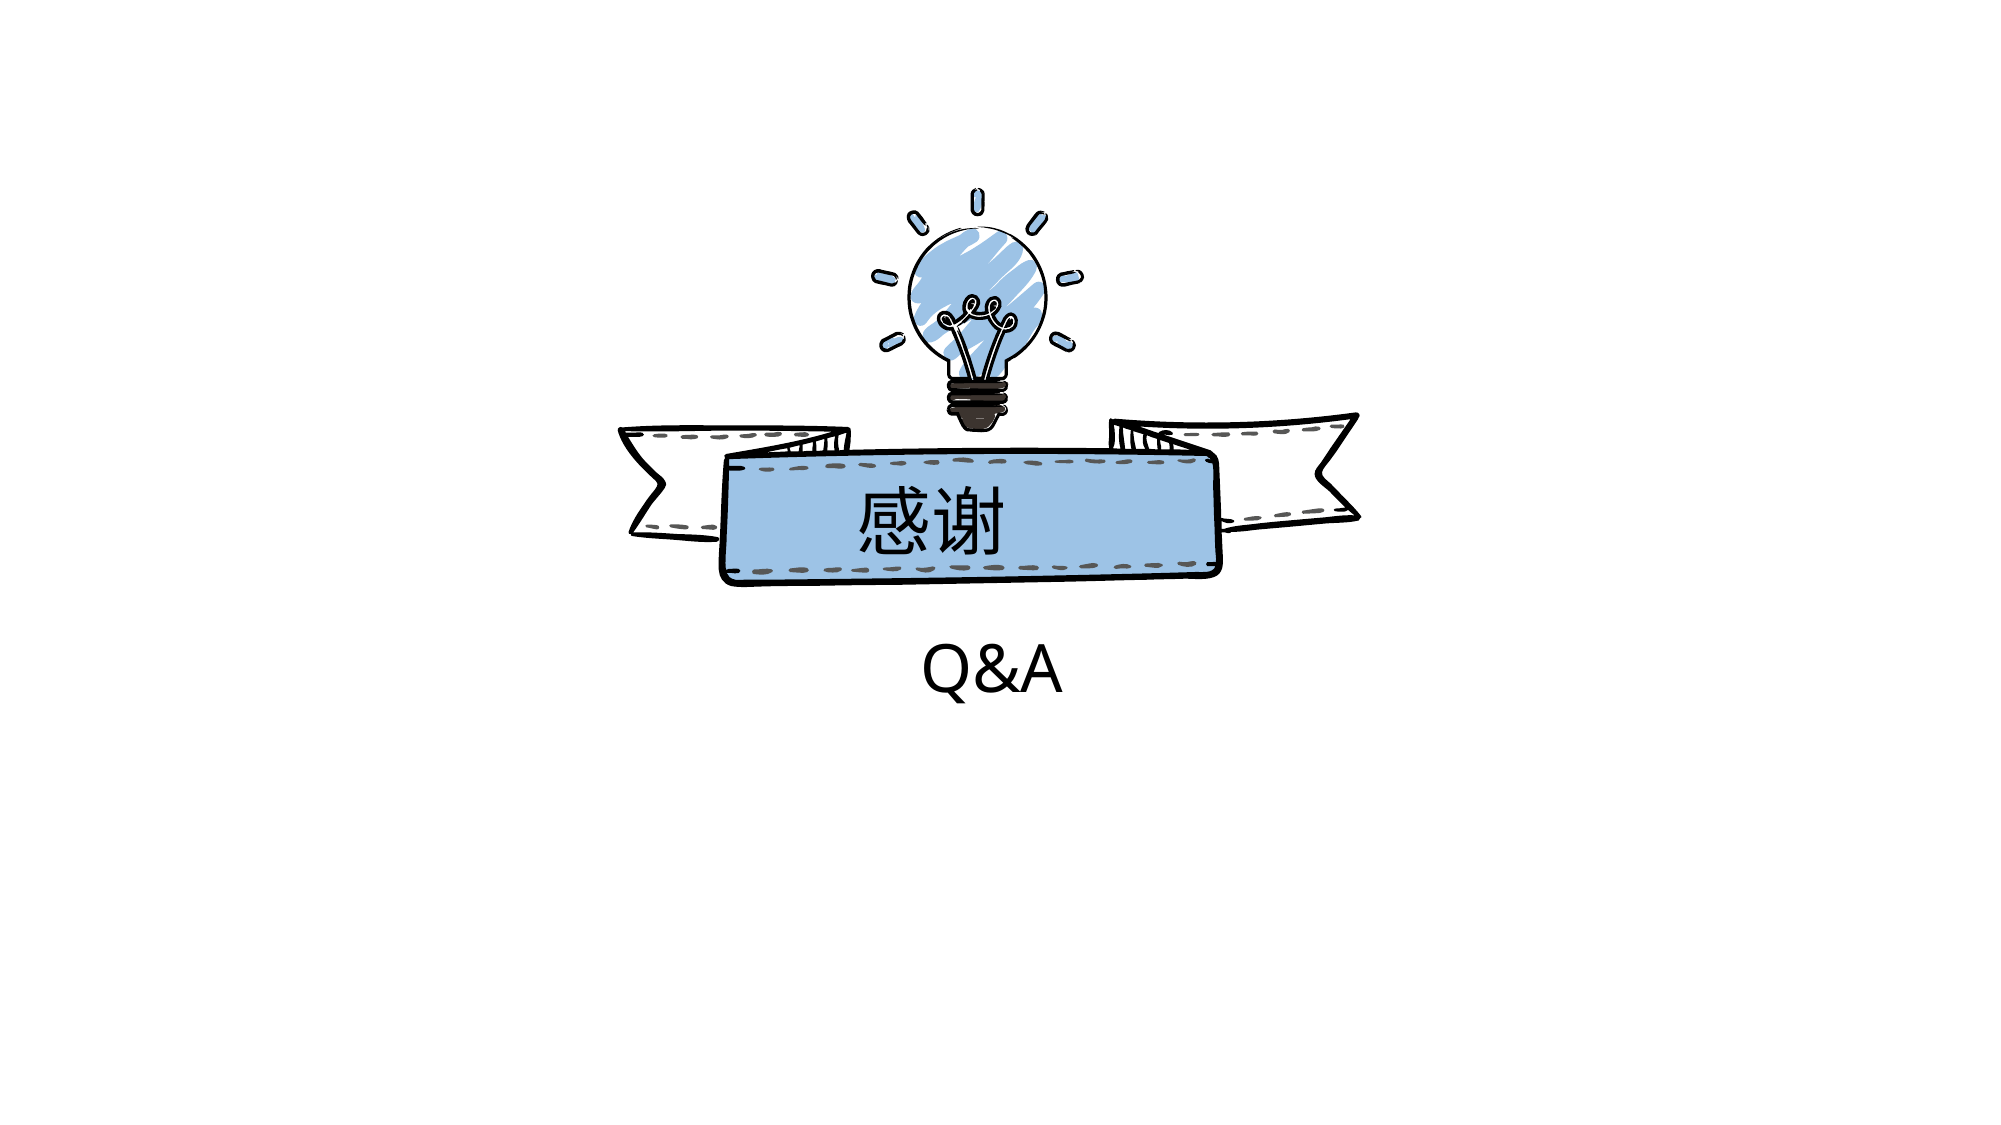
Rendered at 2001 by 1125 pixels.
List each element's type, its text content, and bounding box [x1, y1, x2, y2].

text_box Q&A [361, 618, 1622, 714]
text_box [617, 411, 1363, 589]
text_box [870, 187, 1085, 433]
